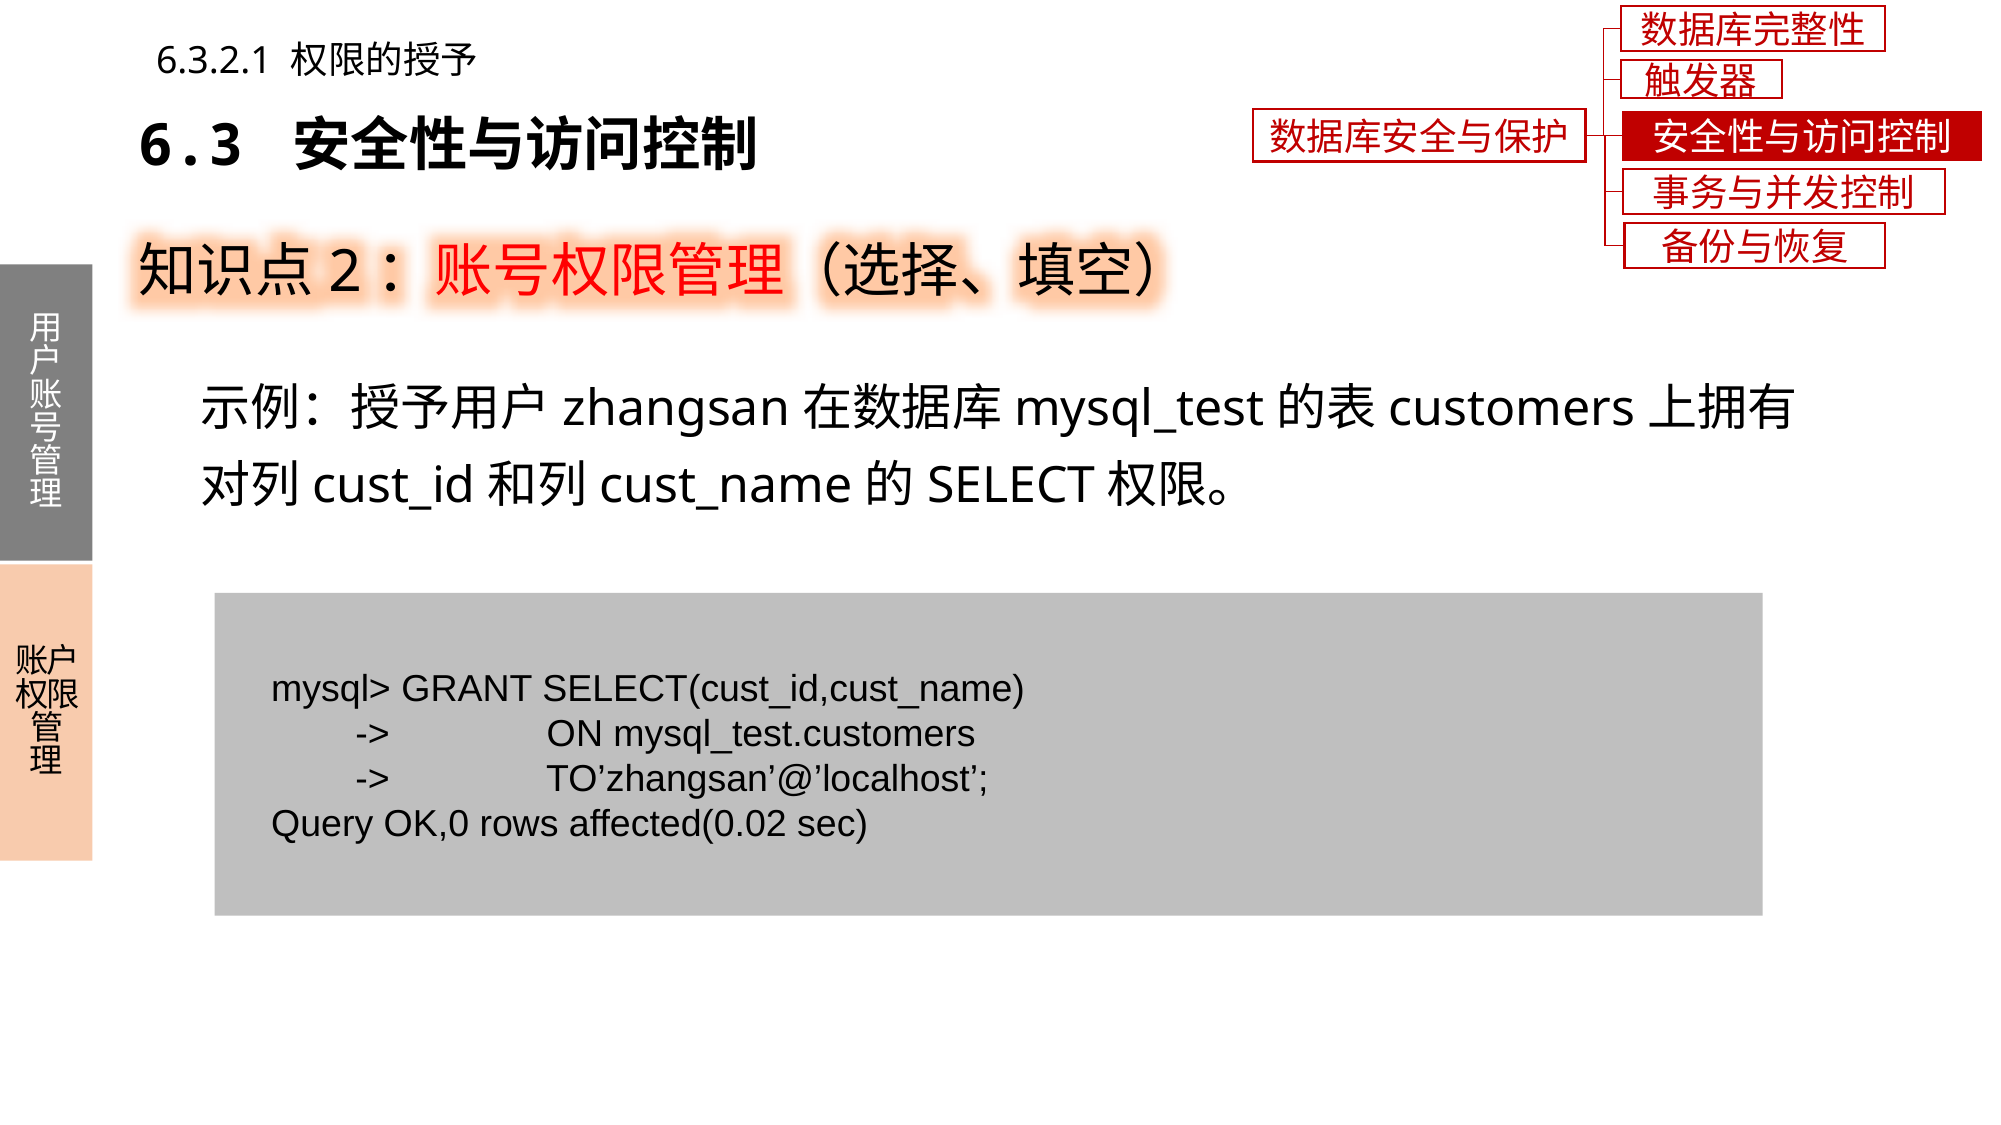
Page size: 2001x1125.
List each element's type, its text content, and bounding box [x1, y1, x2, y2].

text_box 数据库安全与保护 [1252, 108, 1585, 163]
text_box 事务与并发控制 [1625, 168, 1946, 215]
text_box 知识点2：账号权限管理（选择、填空） [120, 172, 1945, 329]
text_box 触发器 [1621, 59, 1783, 99]
text_box [118, 170, 1949, 335]
text_box 示例：授予用户zhangsan在数据库mysql_test的表customers上拥有对列cust_id和列cust_name的SELECT权限。 [186, 350, 1827, 520]
text_box mysql> GRANT SELECT(cust_id,cust_name) -> ON mysql_test.customers -> TO’zhangsan’@’localhost’; Query OK,0 rows affected(0.02 sec) [214, 592, 1764, 917]
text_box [0, 264, 93, 861]
text_box 安全性与访问控制 [1622, 111, 1982, 161]
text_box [1585, 135, 1625, 246]
text_box 备份与恢复 [1623, 222, 1886, 269]
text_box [1585, 79, 1621, 135]
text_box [1585, 28, 1621, 79]
text_box 安全性与访问控制 [114, 166, 1954, 339]
text_box 6.3.2.1 权限的授予 [141, 28, 493, 89]
text_box 数据库完整性 [1620, 5, 1886, 52]
text_box 6.3 安全性与访问控制 [120, 97, 1568, 152]
